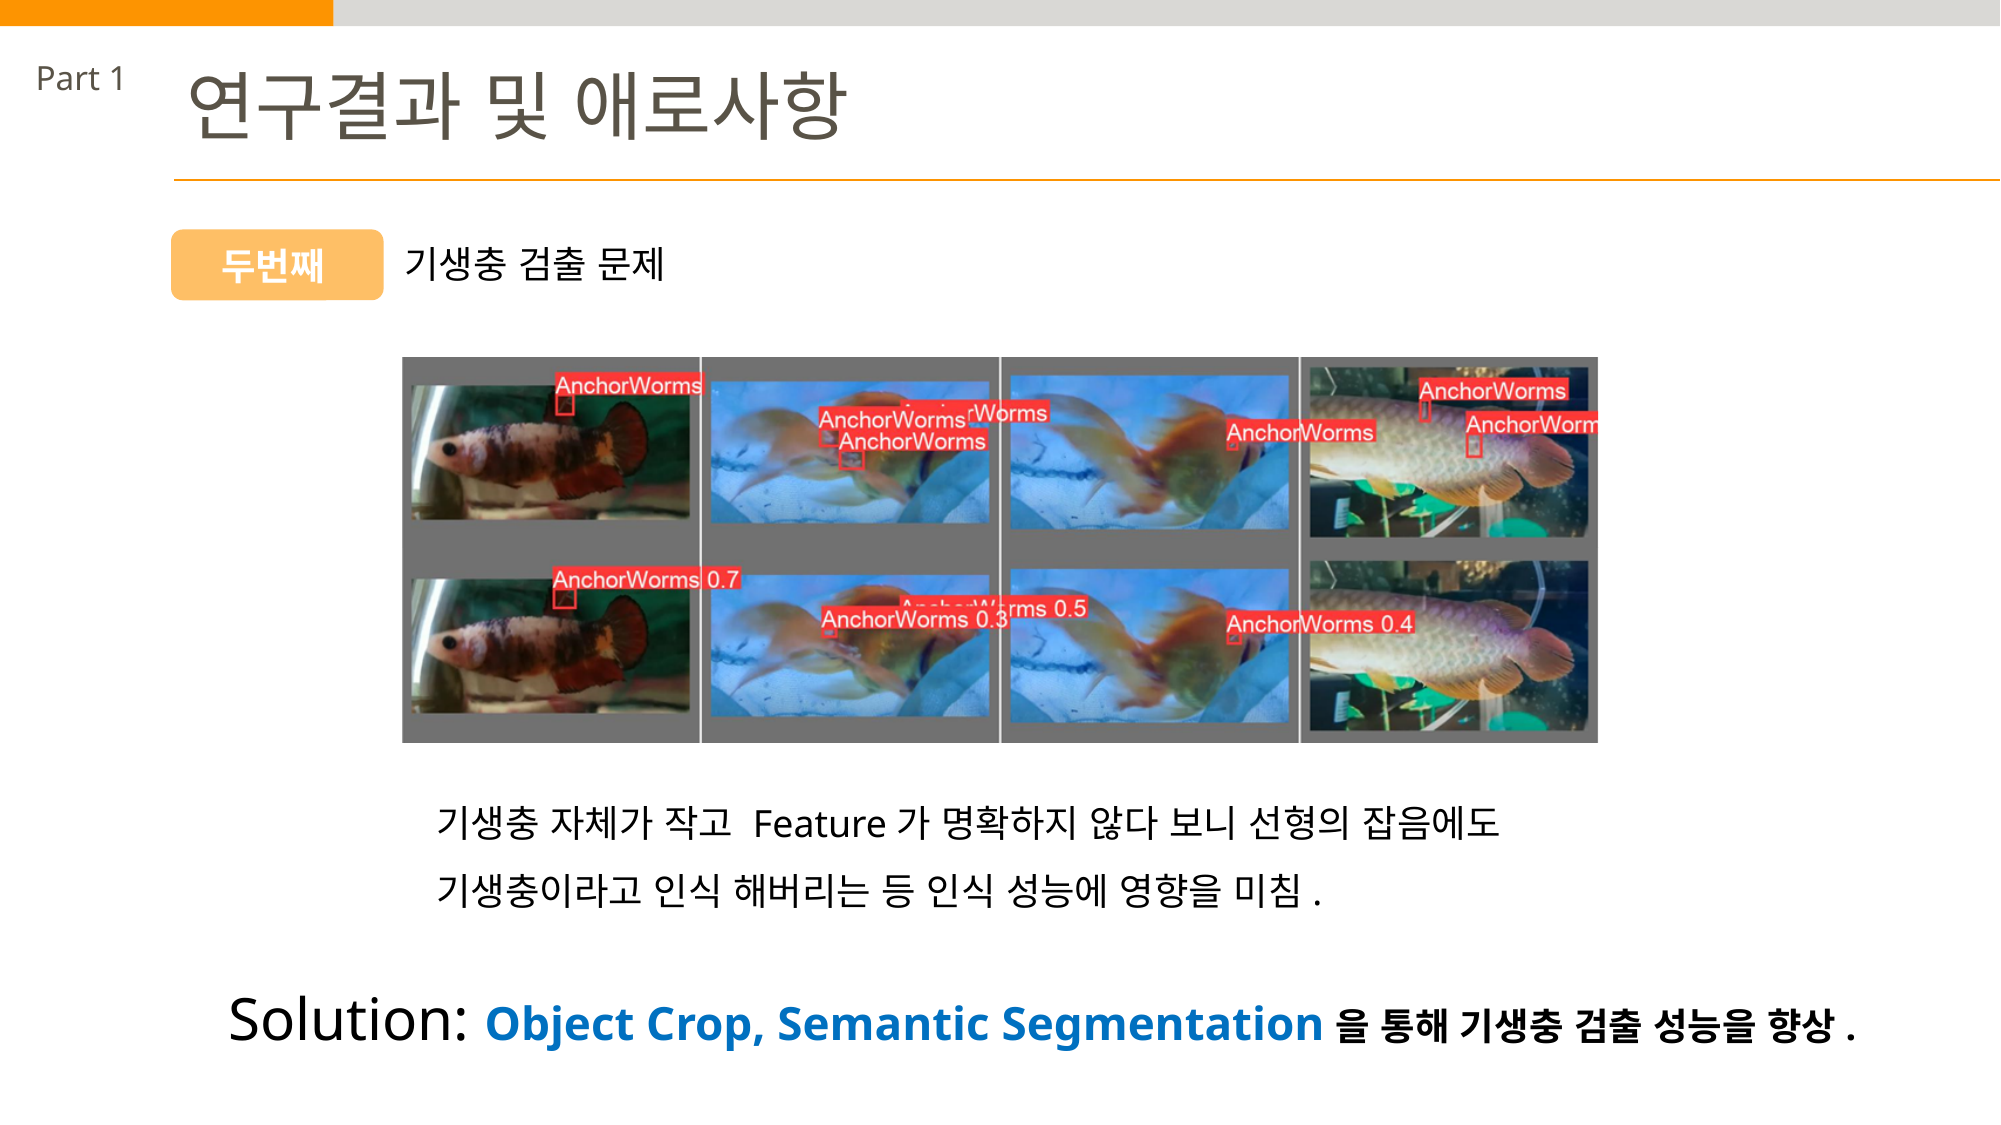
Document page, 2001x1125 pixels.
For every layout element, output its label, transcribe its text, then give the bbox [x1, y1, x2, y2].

text_box 연구결과 및 애로사항 [172, 52, 865, 158]
text_box [169, 228, 385, 302]
text_box 두번째 [206, 235, 360, 296]
text_box 기생충 검출 문제 [389, 233, 1087, 294]
text_box [333, 0, 2000, 27]
text_box [0, 0, 333, 27]
picture [401, 357, 1599, 743]
text_box Solution: Object Crop, Semantic Segmentation을 통해 기생충 검출 성능을 향상. [213, 974, 1959, 1060]
text_box Part 1 [20, 49, 143, 105]
text_box 기생충 자체가 작고 Feature가 명확하지 않다 보니 선형의 잡음에도 기생충이라고 인식 해버리는 등 인식 성능에 영향을 미침. [421, 770, 1579, 921]
